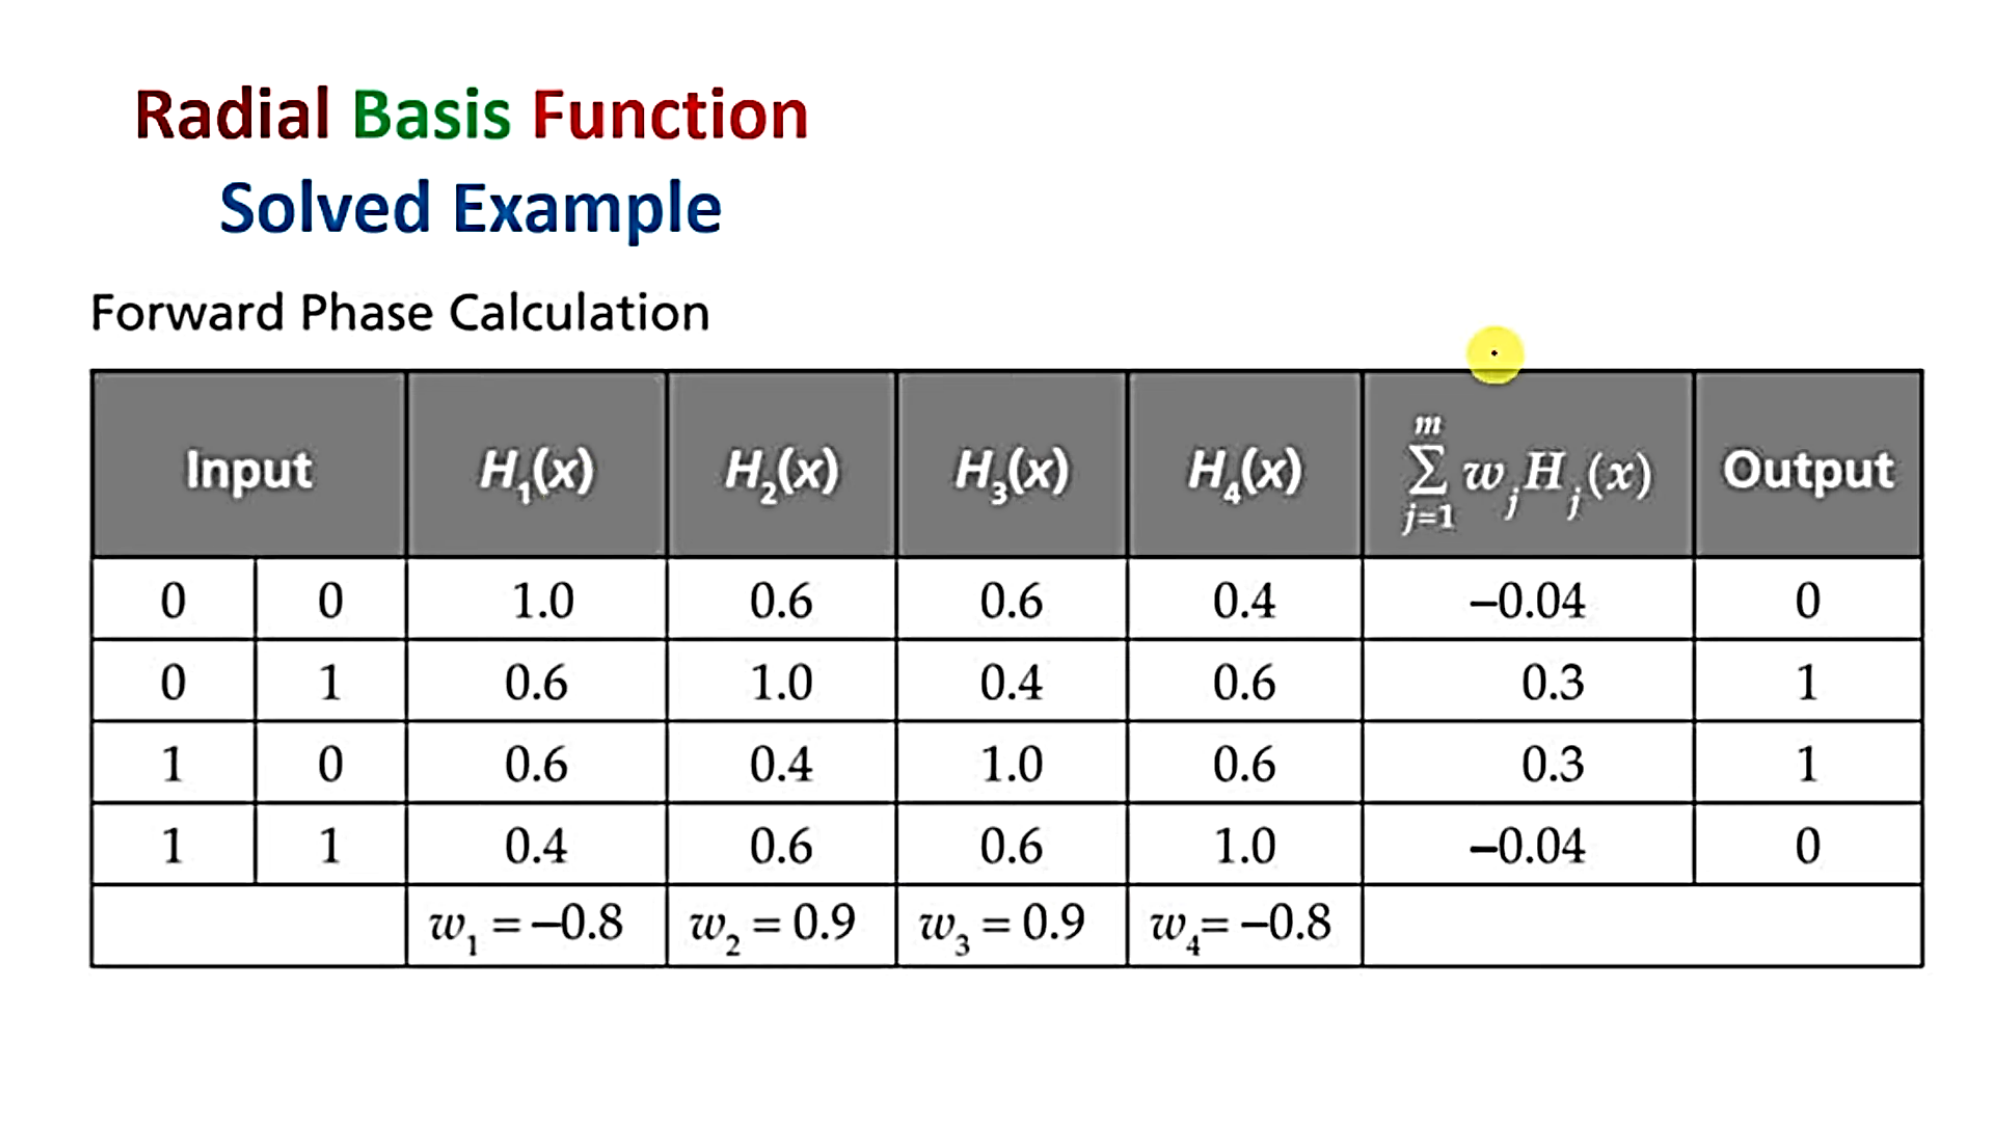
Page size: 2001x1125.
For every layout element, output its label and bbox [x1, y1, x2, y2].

picture [49, 45, 1940, 988]
